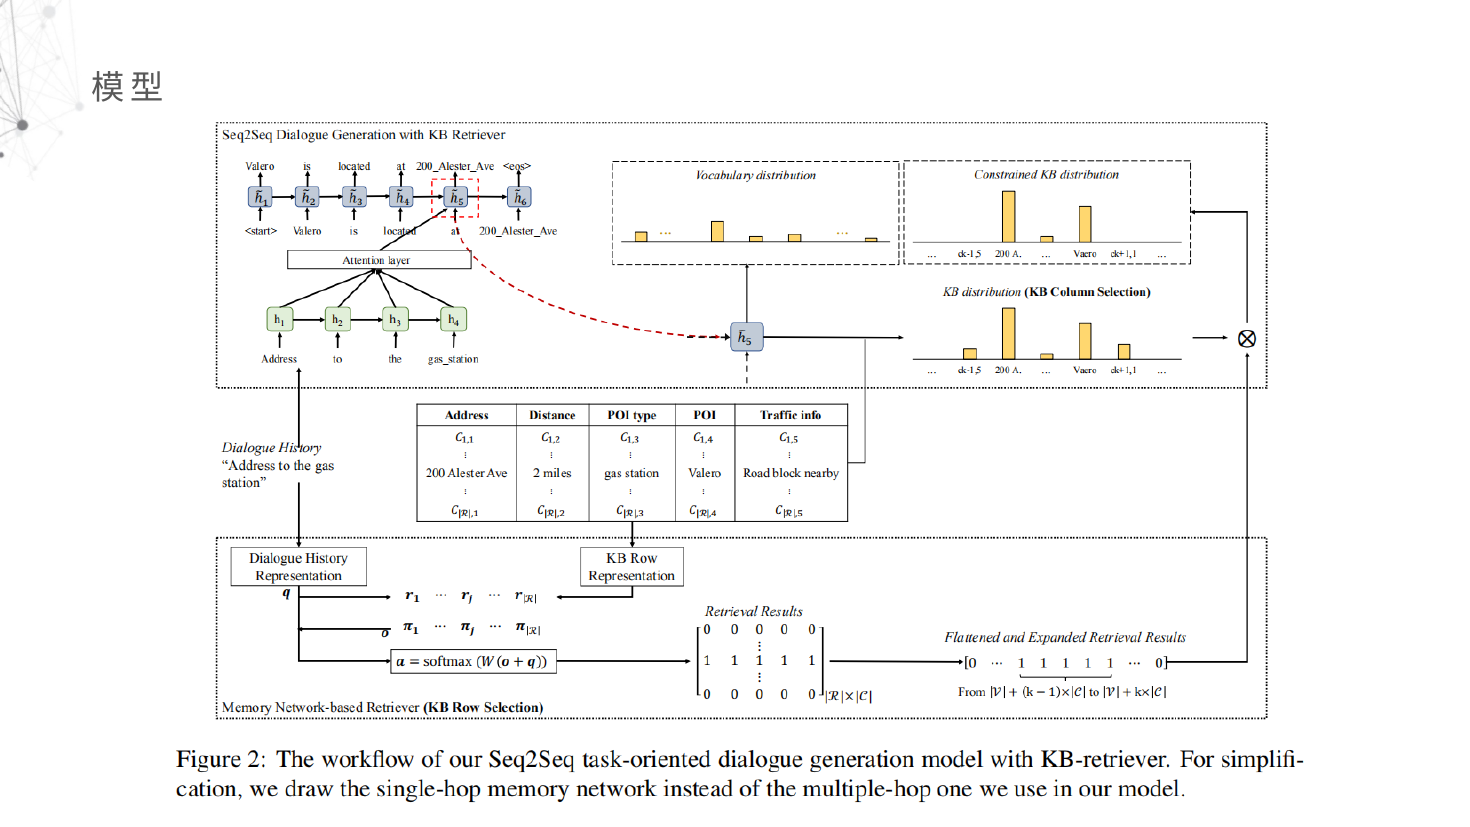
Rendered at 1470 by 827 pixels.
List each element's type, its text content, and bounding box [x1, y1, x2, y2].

picture [0, 0, 1310, 804]
text_box 模型 [76, 74, 180, 114]
